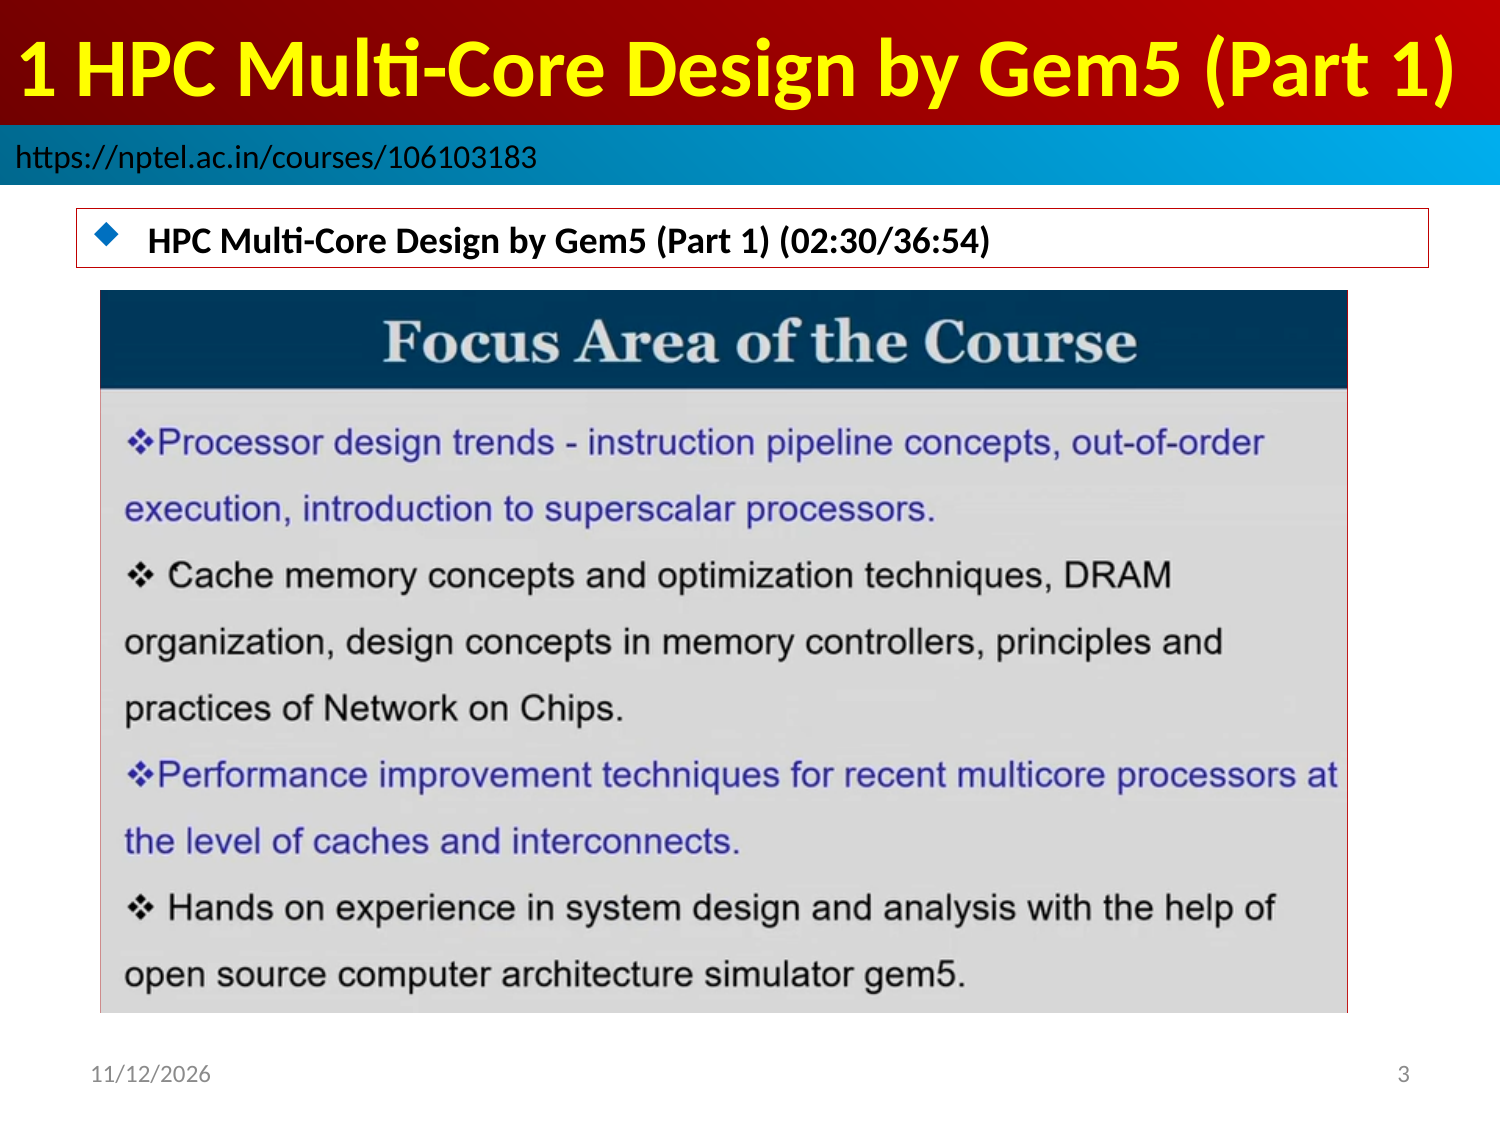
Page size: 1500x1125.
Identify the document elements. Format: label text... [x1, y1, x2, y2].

slide_number 3 [1074, 1042, 1425, 1103]
subtitle HPC Multi-Core Design by Gem5 (Part 1) (02:30/36:54) [76, 208, 1429, 268]
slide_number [75, 1042, 425, 1103]
title 1 HPC Multi-Core Design by Gem5 (Part 1) [0, 0, 1500, 125]
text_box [100, 290, 1348, 1013]
text_box https://nptel.ac.in/courses/106103183 [0, 125, 1500, 185]
